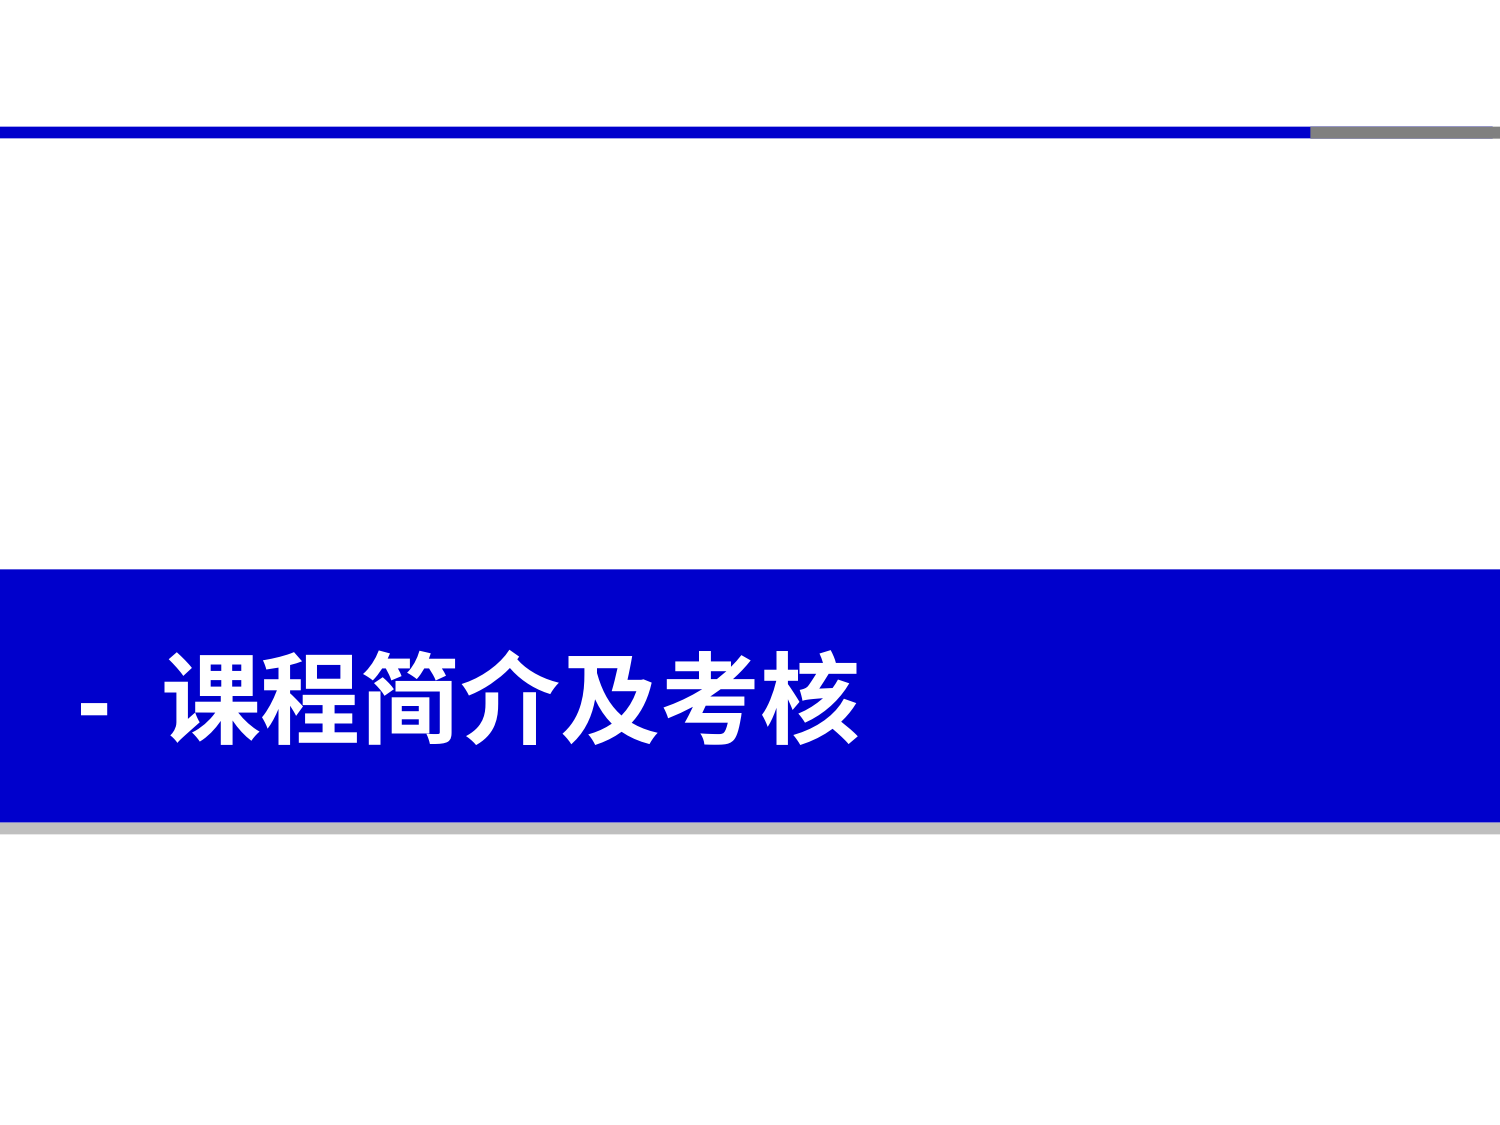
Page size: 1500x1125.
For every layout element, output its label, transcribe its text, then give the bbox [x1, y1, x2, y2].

text_box [0, 569, 1500, 822]
text_box [0, 822, 1500, 835]
text_box - 课程简介及考核 [64, 628, 1223, 764]
